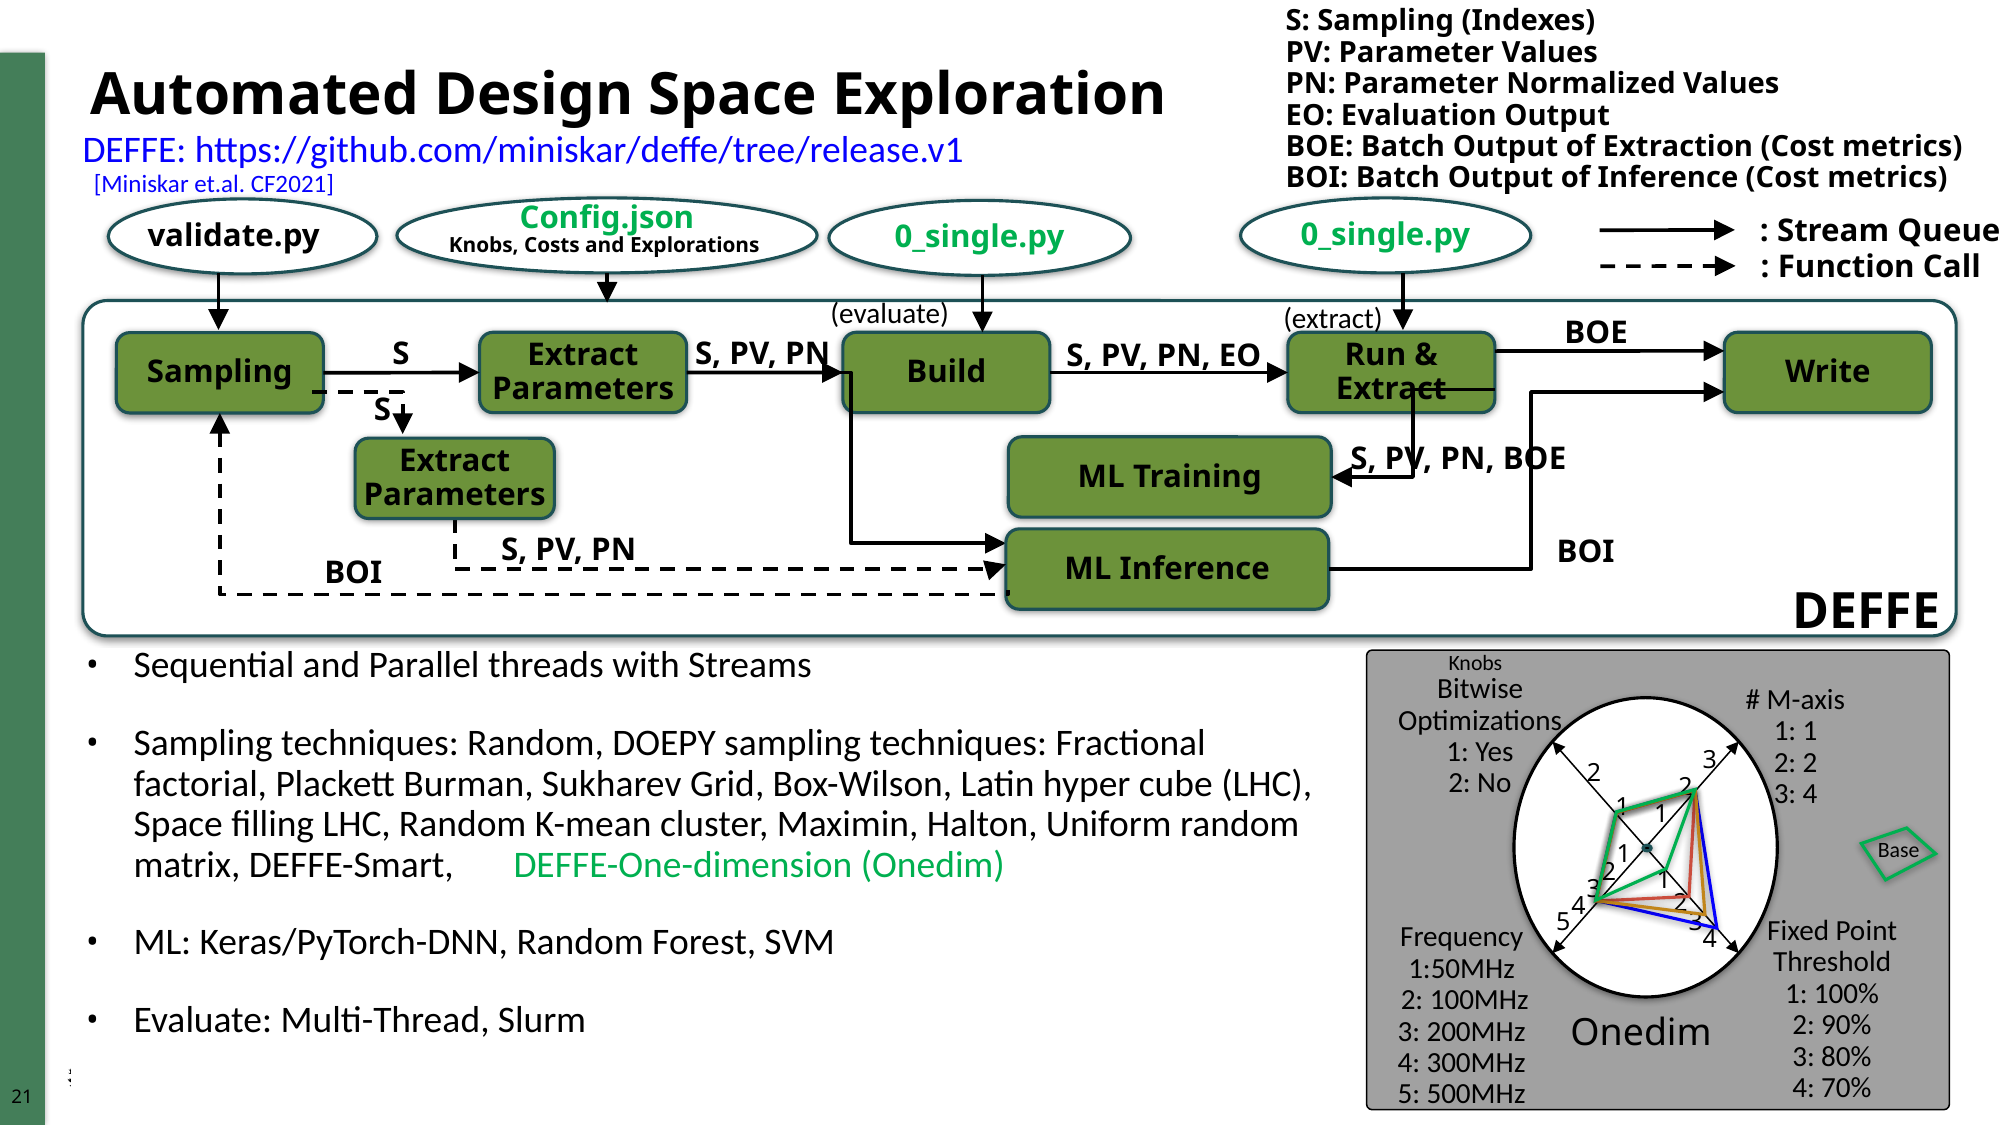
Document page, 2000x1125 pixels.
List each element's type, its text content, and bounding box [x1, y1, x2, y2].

text_box DEFFE: https://github.com/miniskar/deffe/tree/release.v1 [Miniskar et.al. CF2021] [67, 122, 988, 205]
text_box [312, 391, 403, 435]
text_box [1599, 207, 2000, 293]
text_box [1366, 649, 1950, 1121]
title [70, 44, 1270, 122]
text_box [82, 197, 1970, 649]
text_box Automated Design Space Exploration [82, 57, 1270, 132]
list Sequential and Parallel threads with Streams Sampling techniques: Random, DOEPY sampling techniques: Fractional factorial, Plackett Burman, Sukharev Grid, Box-Wilson, Latin hyper cube (LHC), Space filling LHC, Random K-mean cluster, Maximin, Halton, Uniform random matrix, DEFFE-Smart, DEFFE-One-dimension (Onedim) ML: Keras/PyTorch-DNN, Random Forest, SVM Evaluate: Multi-Thread, Slurm [70, 637, 1335, 1113]
text_box S: Sampling (Indexes) PV: Parameter Values PN: Parameter Normalized Values EO: Evaluation Output BOE: Batch Output of Extraction (Cost metrics) BOI: Batch Output of Inference (Cost metrics) [1270, 0, 2000, 202]
